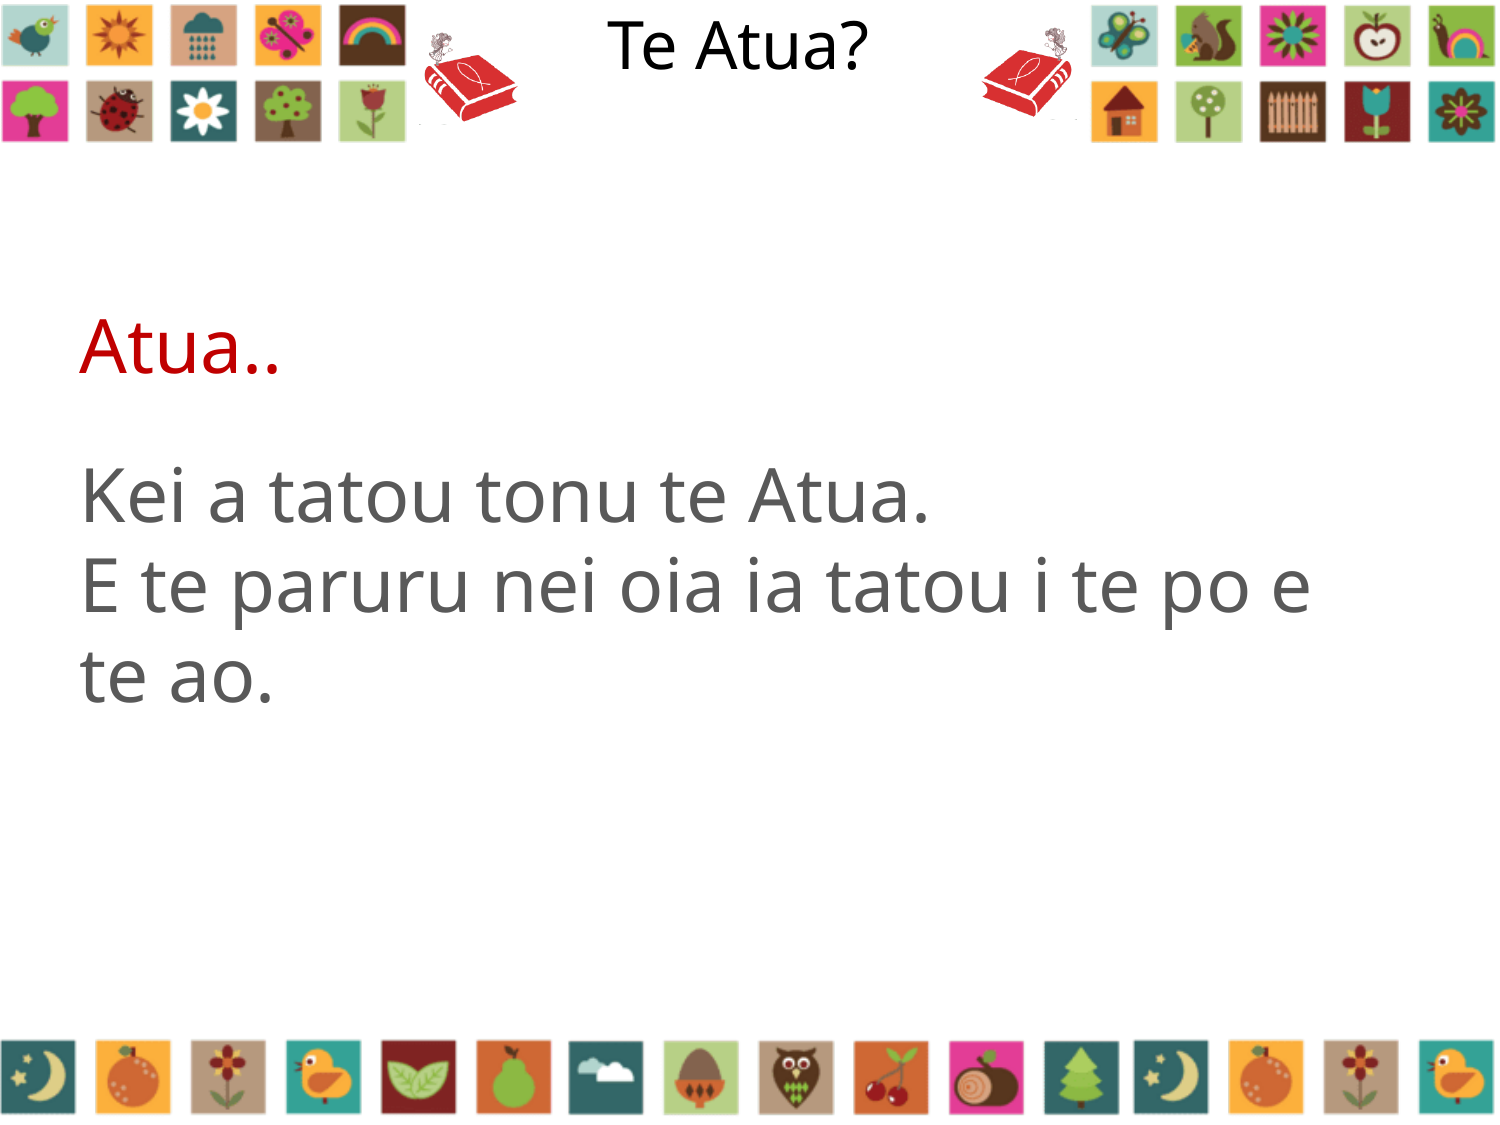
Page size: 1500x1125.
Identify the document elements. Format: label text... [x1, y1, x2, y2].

picture [0, 3, 550, 150]
text_box Te Atua? [414, 0, 1080, 91]
text_box Atua.. [64, 290, 1412, 396]
picture [950, 3, 1500, 150]
text_box Kei a tatou tonu te Atua. E te paruru nei oia ia tatou i te po e te ao. [64, 440, 1412, 725]
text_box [0, 1028, 1500, 1118]
